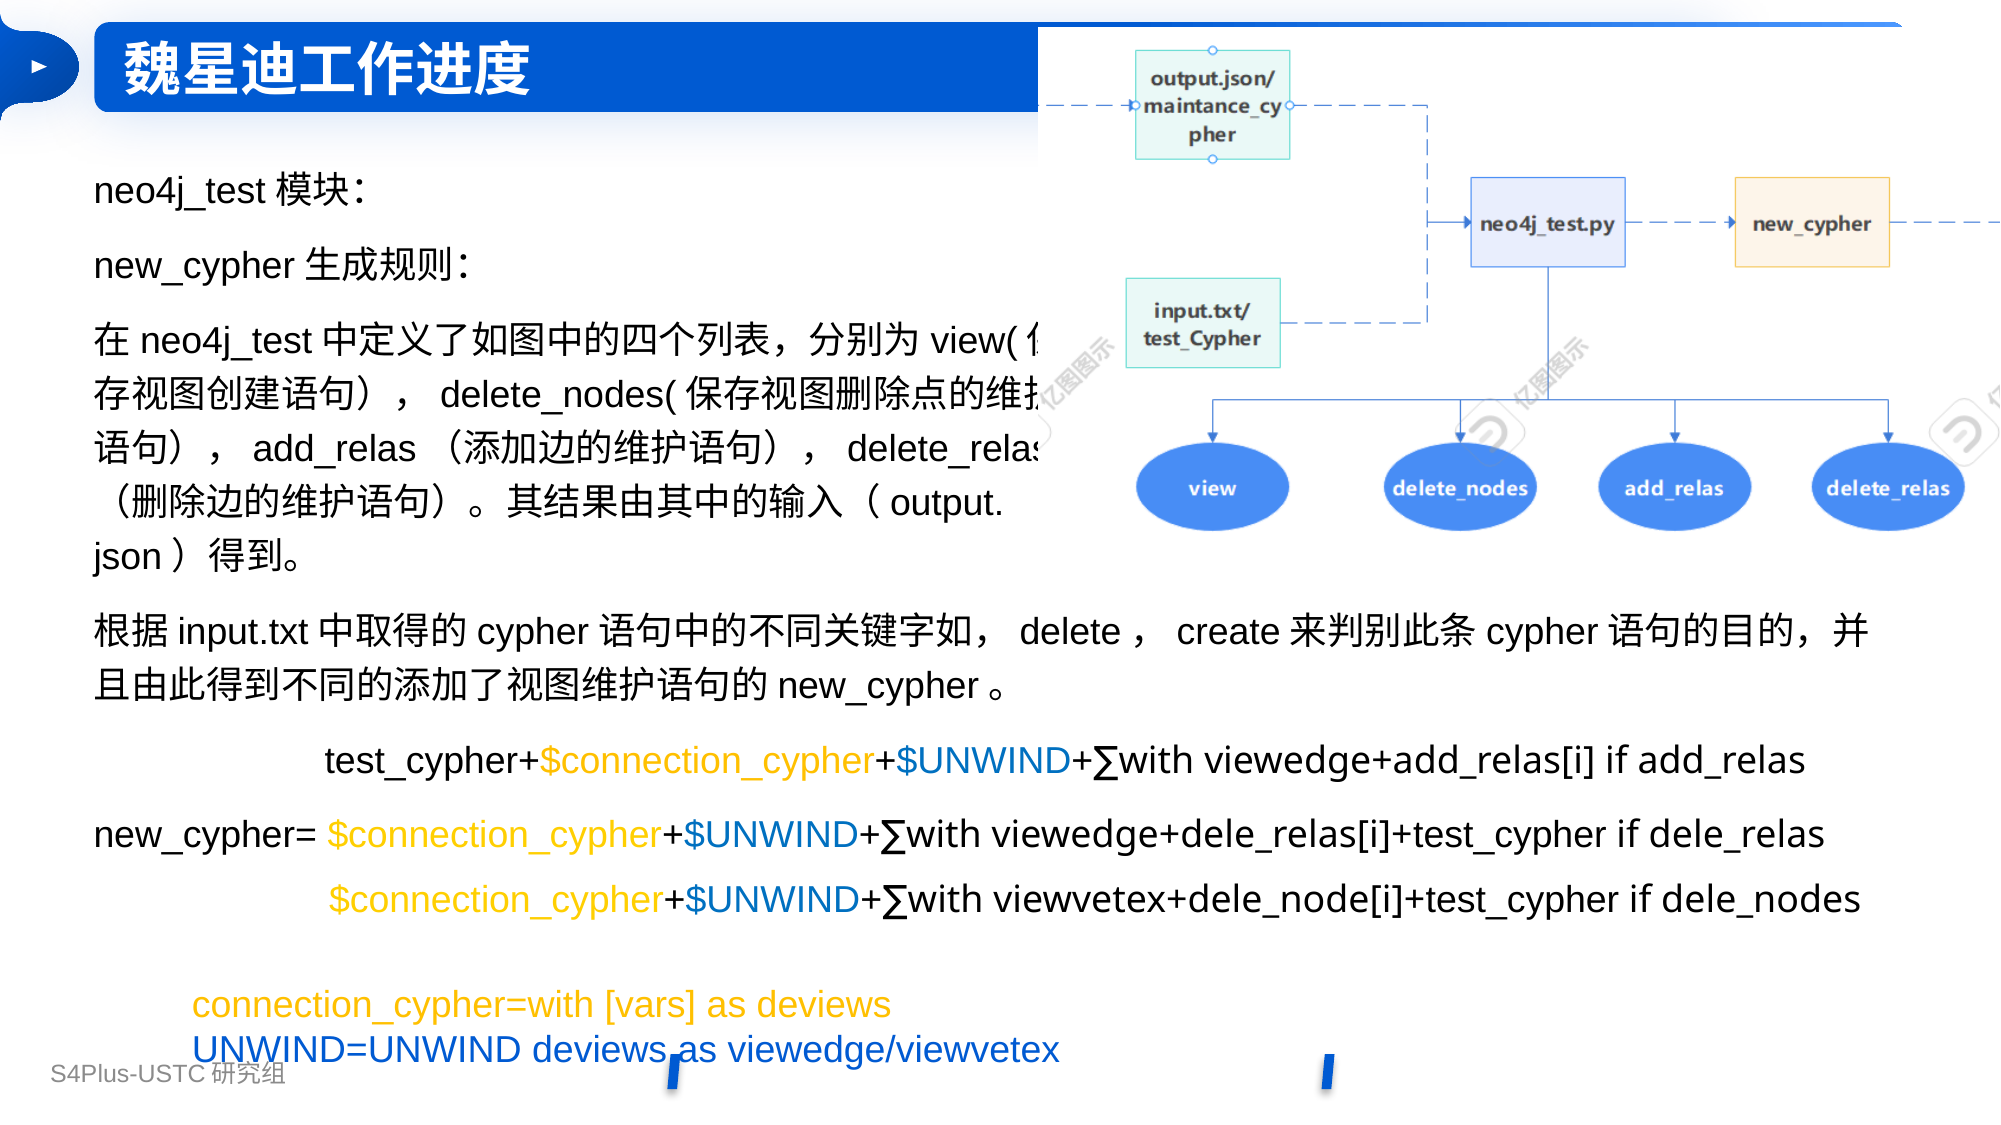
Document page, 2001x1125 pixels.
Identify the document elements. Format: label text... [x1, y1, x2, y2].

picture [1038, 27, 2000, 563]
list 魏星迪工作进度 [94, 31, 1038, 104]
text_box connection_cypher=with [vars] as deviews UNWIND=UNWIND deviews as viewedge/viewvetex [177, 973, 2000, 1078]
list neo4j_test模块： new_cypher生成规则： 在neo4j_test中定义了如图中的四个列表，分别为view(保 存视图创建语句），delete_nodes(保存视图删除点的维护 语句），add_relas（添加边的维护语句），delete_relas （删除边的维护语句）。其结果由其中的输入（output. json）得到。 根据input.txt中取得的cypher语句中的不同关键字如，delete，create来判别此条cypher语句的目的，并且由此得到不同的添加了视图维护语句的new_cypher。 test_cypher+$connection_cypher+$UNWIND+∑with viewedge+add_relas[i] if add_relas new_cypher= $connection_cypher+$UNWIND+∑with viewedge+dele_relas[i]+test_cypher if dele_relas $connection_cypher+$UNWIND+∑with viewvetex+dele_node[i]+test_cypher if dele_nodes [78, 149, 1906, 1043]
